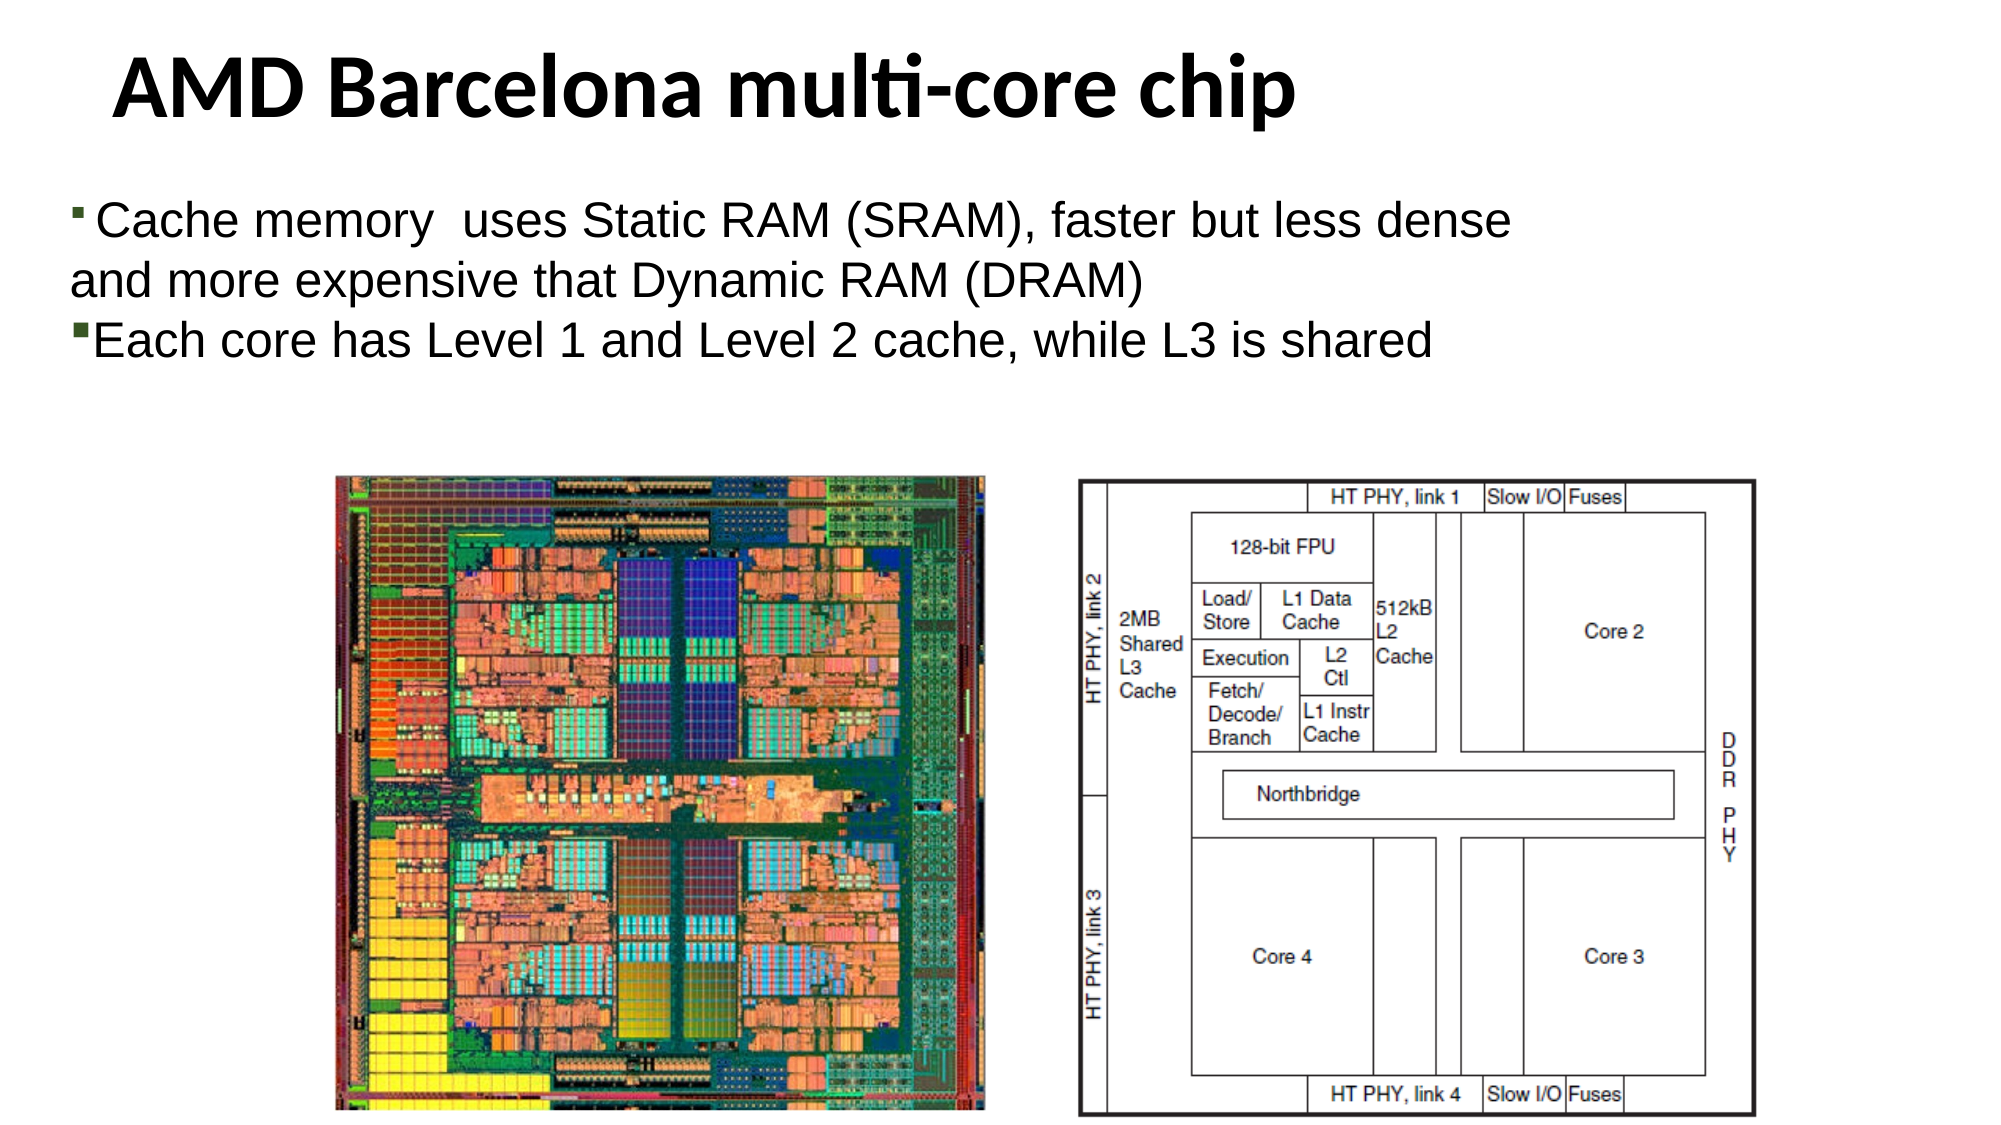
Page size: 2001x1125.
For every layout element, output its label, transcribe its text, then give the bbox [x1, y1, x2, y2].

text_box AMD Barcelona multi-core chip [97, 37, 1375, 125]
picture [1066, 473, 1769, 1125]
picture [334, 473, 987, 1111]
text_box Cache memory uses Static RAM (SRAM), faster but less dense and more expensive that Dynamic RAM (DRAM) Each core has Level 1 and Level 2 cache, while L3 is shared [54, 179, 1592, 375]
